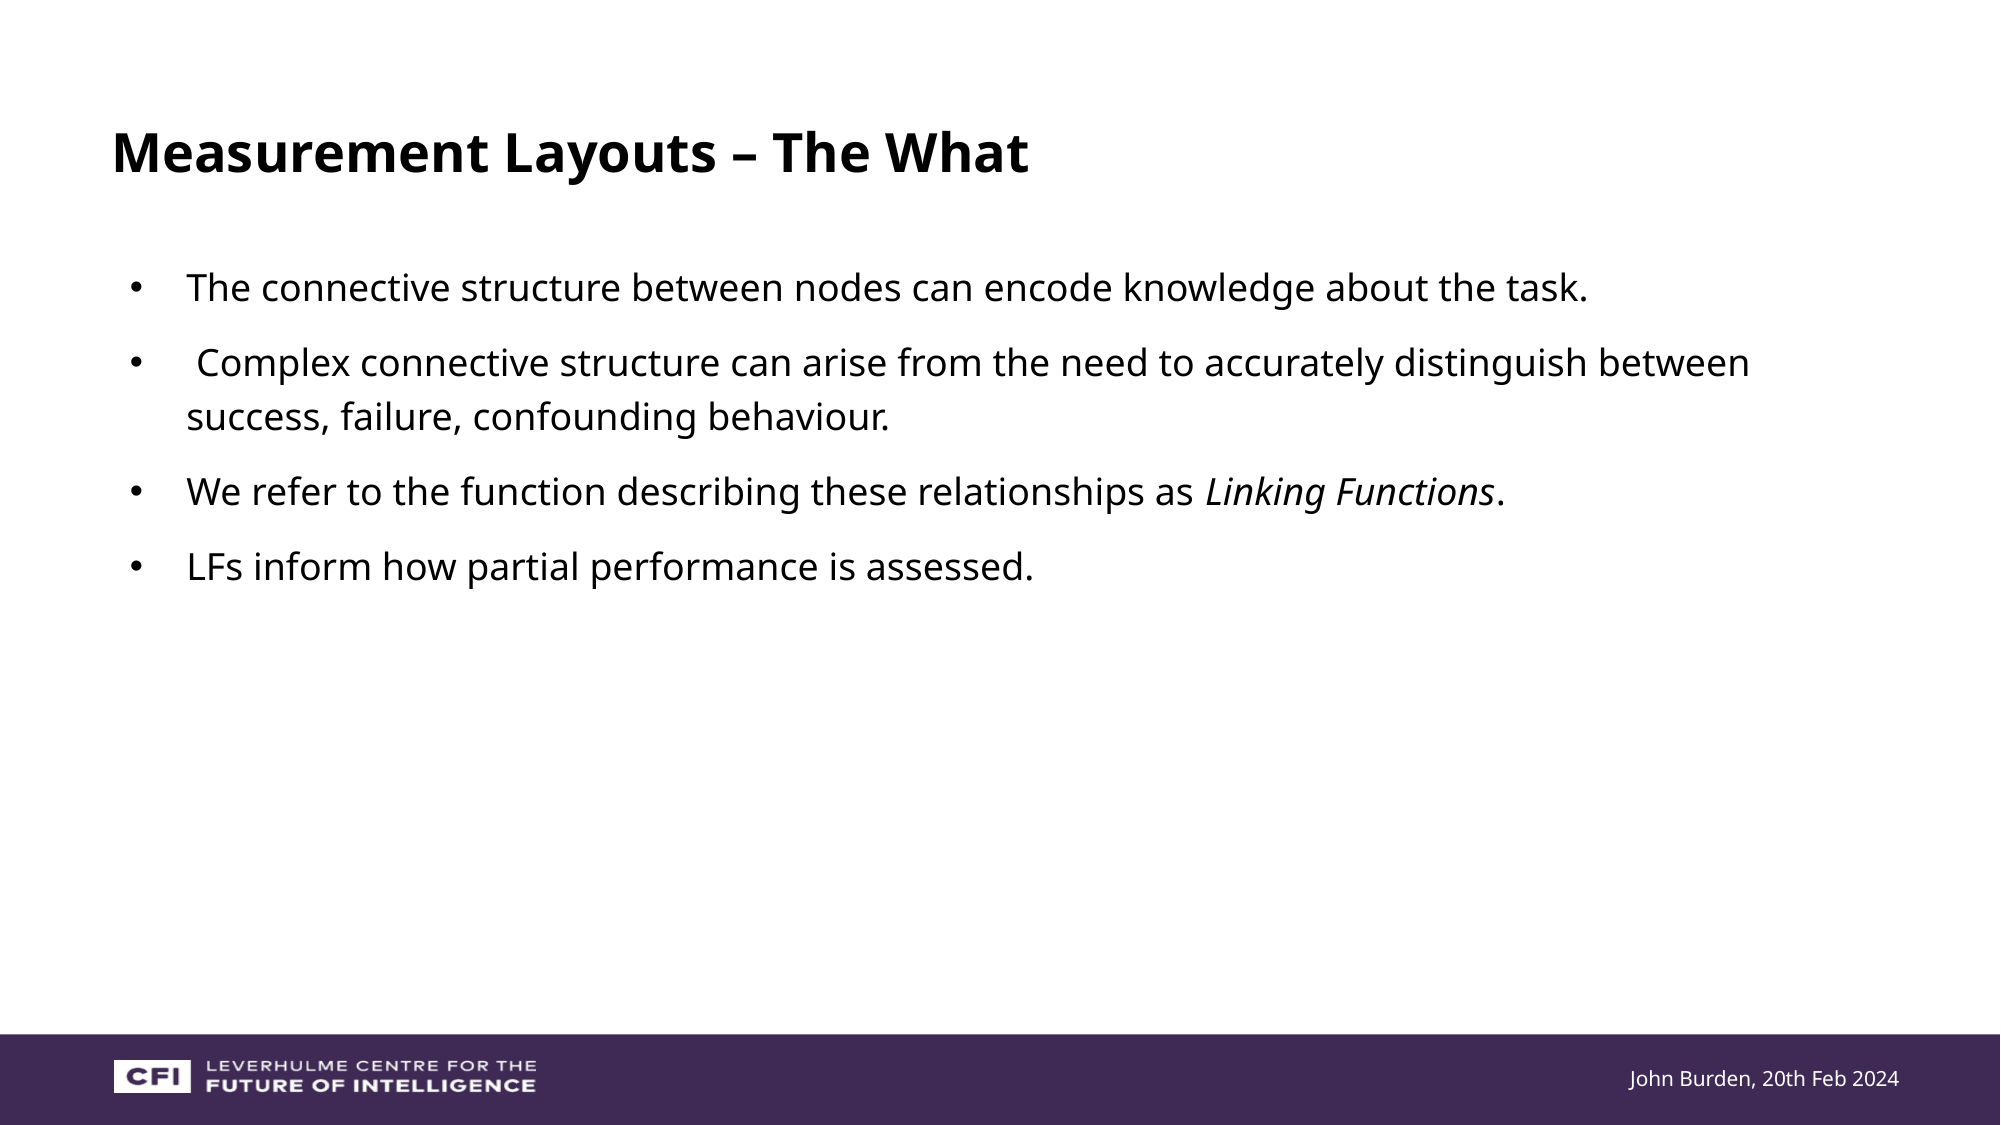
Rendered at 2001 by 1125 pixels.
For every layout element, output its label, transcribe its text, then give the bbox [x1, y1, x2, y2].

title Measurement Layouts – The What [96, 83, 1914, 226]
footer John Burden, 20th Feb 2024 [710, 1049, 1915, 1110]
list The connective structure between nodes can encode knowledge about the task. Complex connective structure can arise from the need to accurately distinguish between success, failure, confounding behaviour. We refer to the function describing these relationships as Linking Functions. LFs inform how partial performance is assessed. [96, 247, 1914, 980]
picture [114, 1060, 536, 1093]
